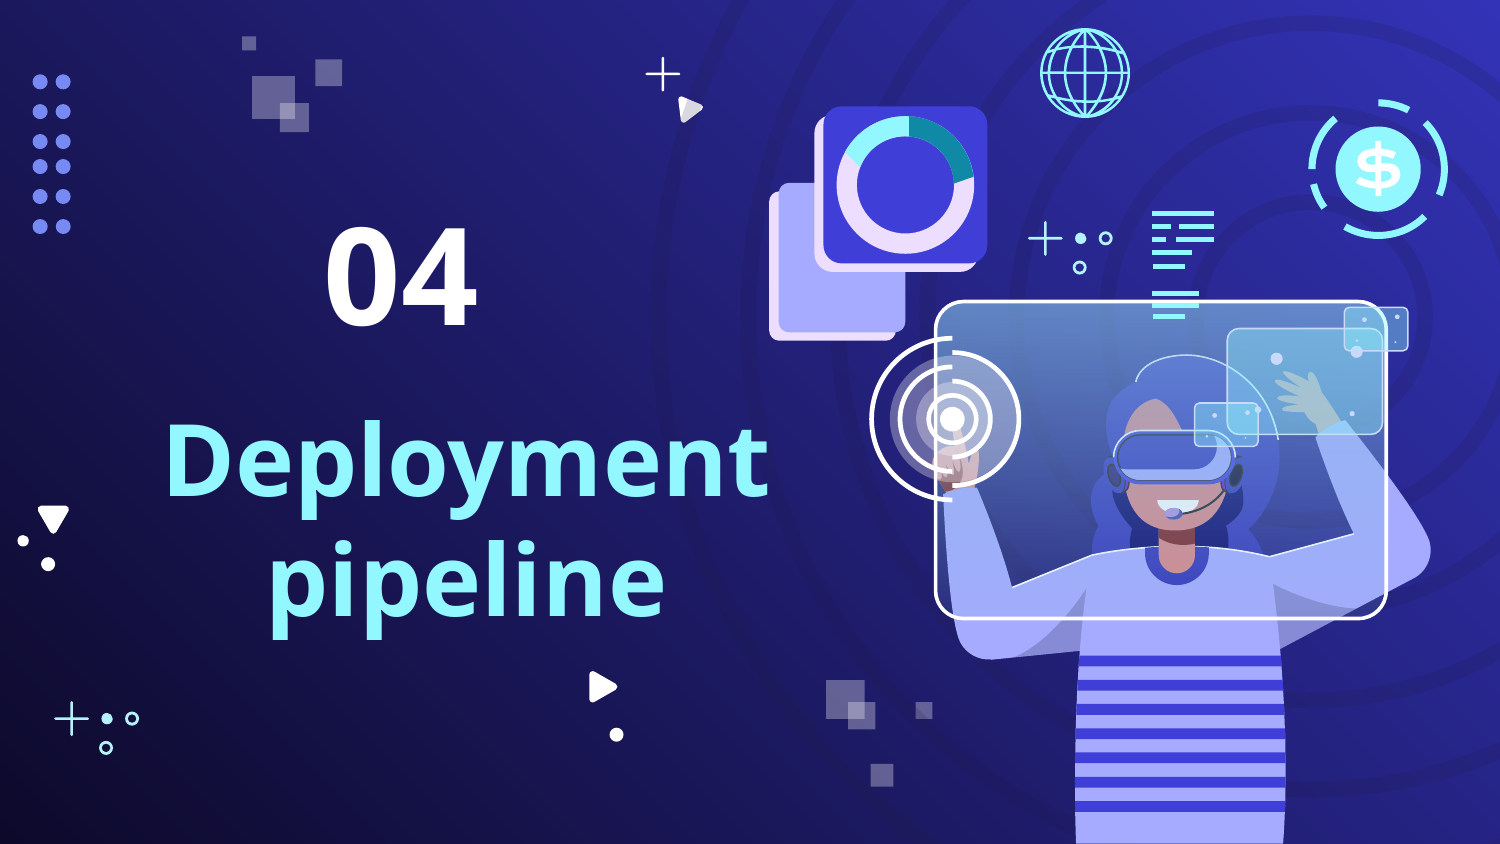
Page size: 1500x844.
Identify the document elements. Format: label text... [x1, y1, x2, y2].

title 04 [270, 202, 532, 341]
title Deployment pipeline [71, 389, 763, 643]
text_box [768, 27, 1449, 844]
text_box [241, 36, 343, 133]
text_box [53, 700, 140, 756]
